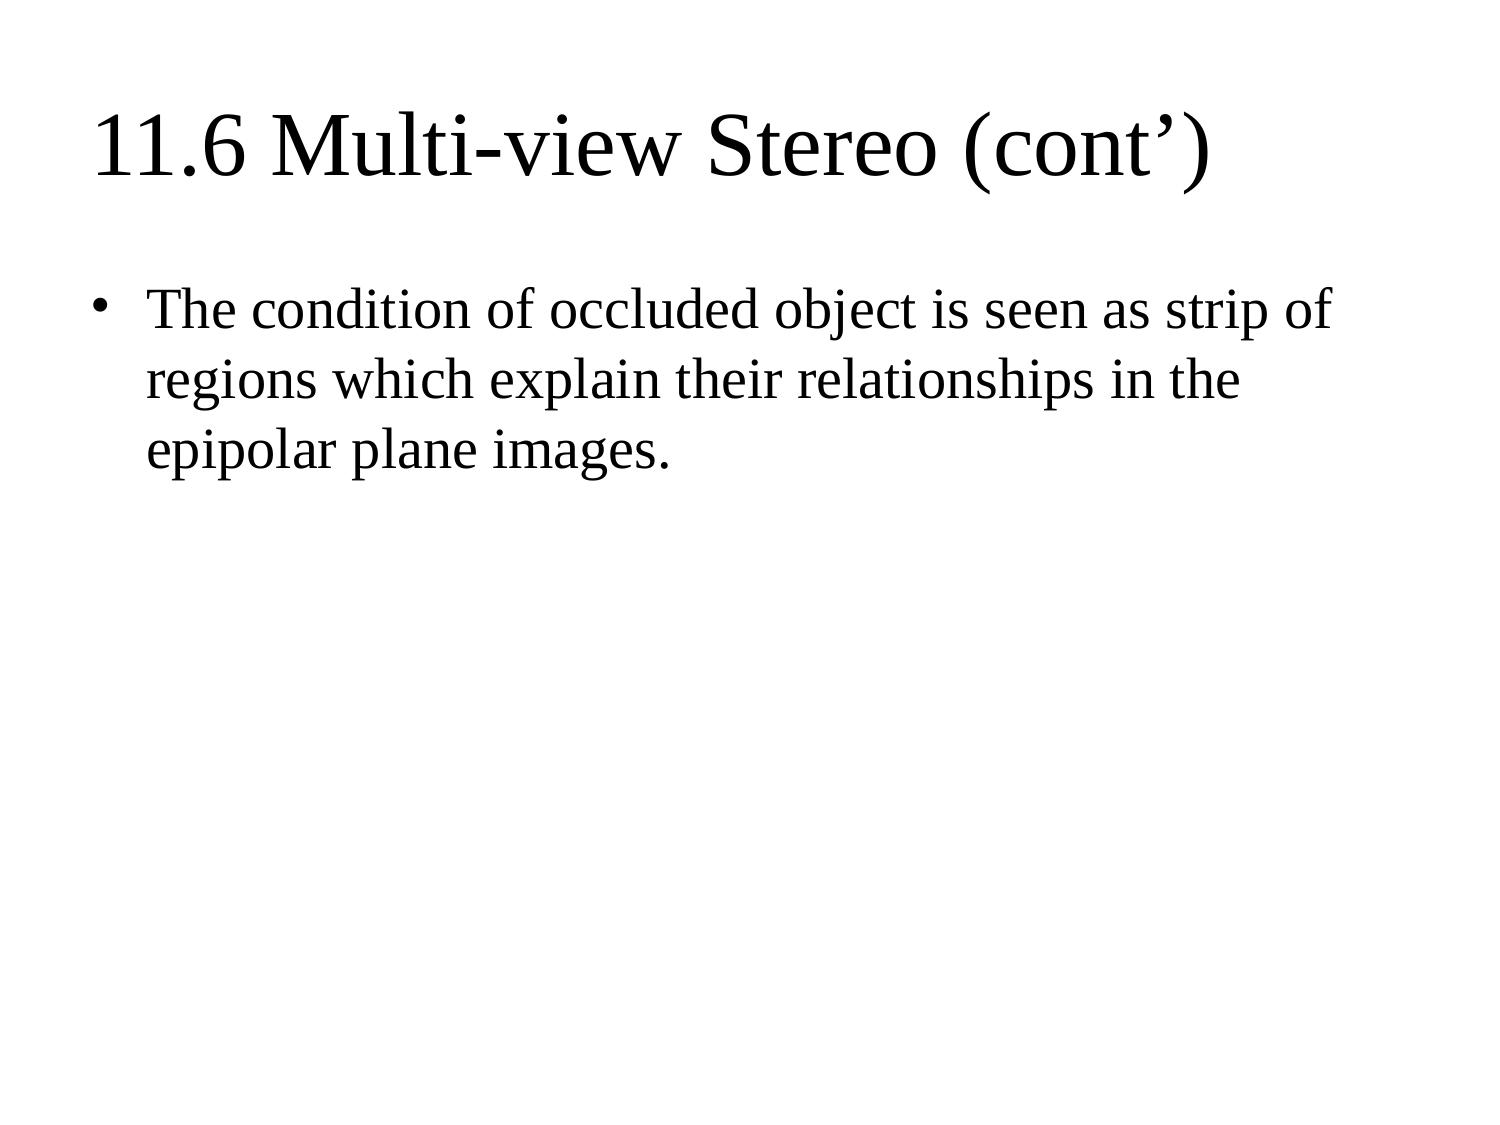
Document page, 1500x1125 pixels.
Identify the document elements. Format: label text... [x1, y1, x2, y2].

title 11.6 Multi-view Stereo (cont’) [75, 45, 1425, 233]
list The condition of occluded object is seen as strip of regions which explain their relationships in the epipolar plane images. [75, 262, 1425, 1005]
